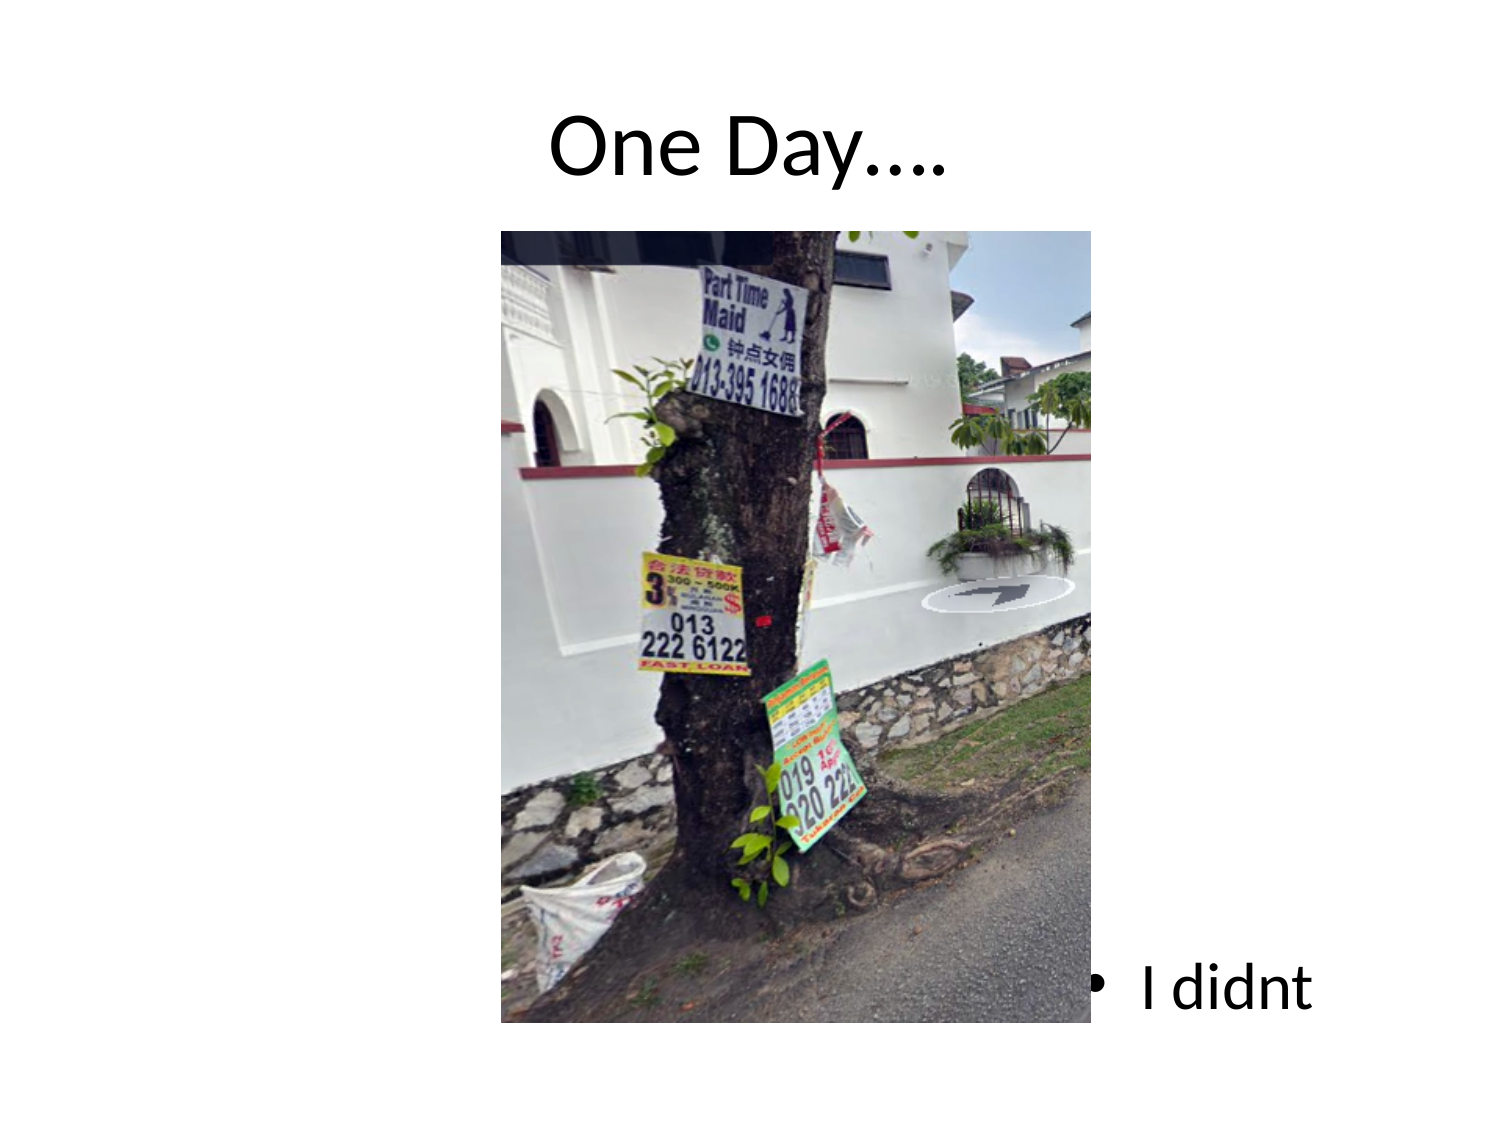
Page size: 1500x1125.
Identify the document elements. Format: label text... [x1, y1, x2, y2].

picture [501, 231, 1092, 1023]
list I didnt [1068, 934, 1465, 1125]
title One Day…. [75, 45, 1425, 233]
